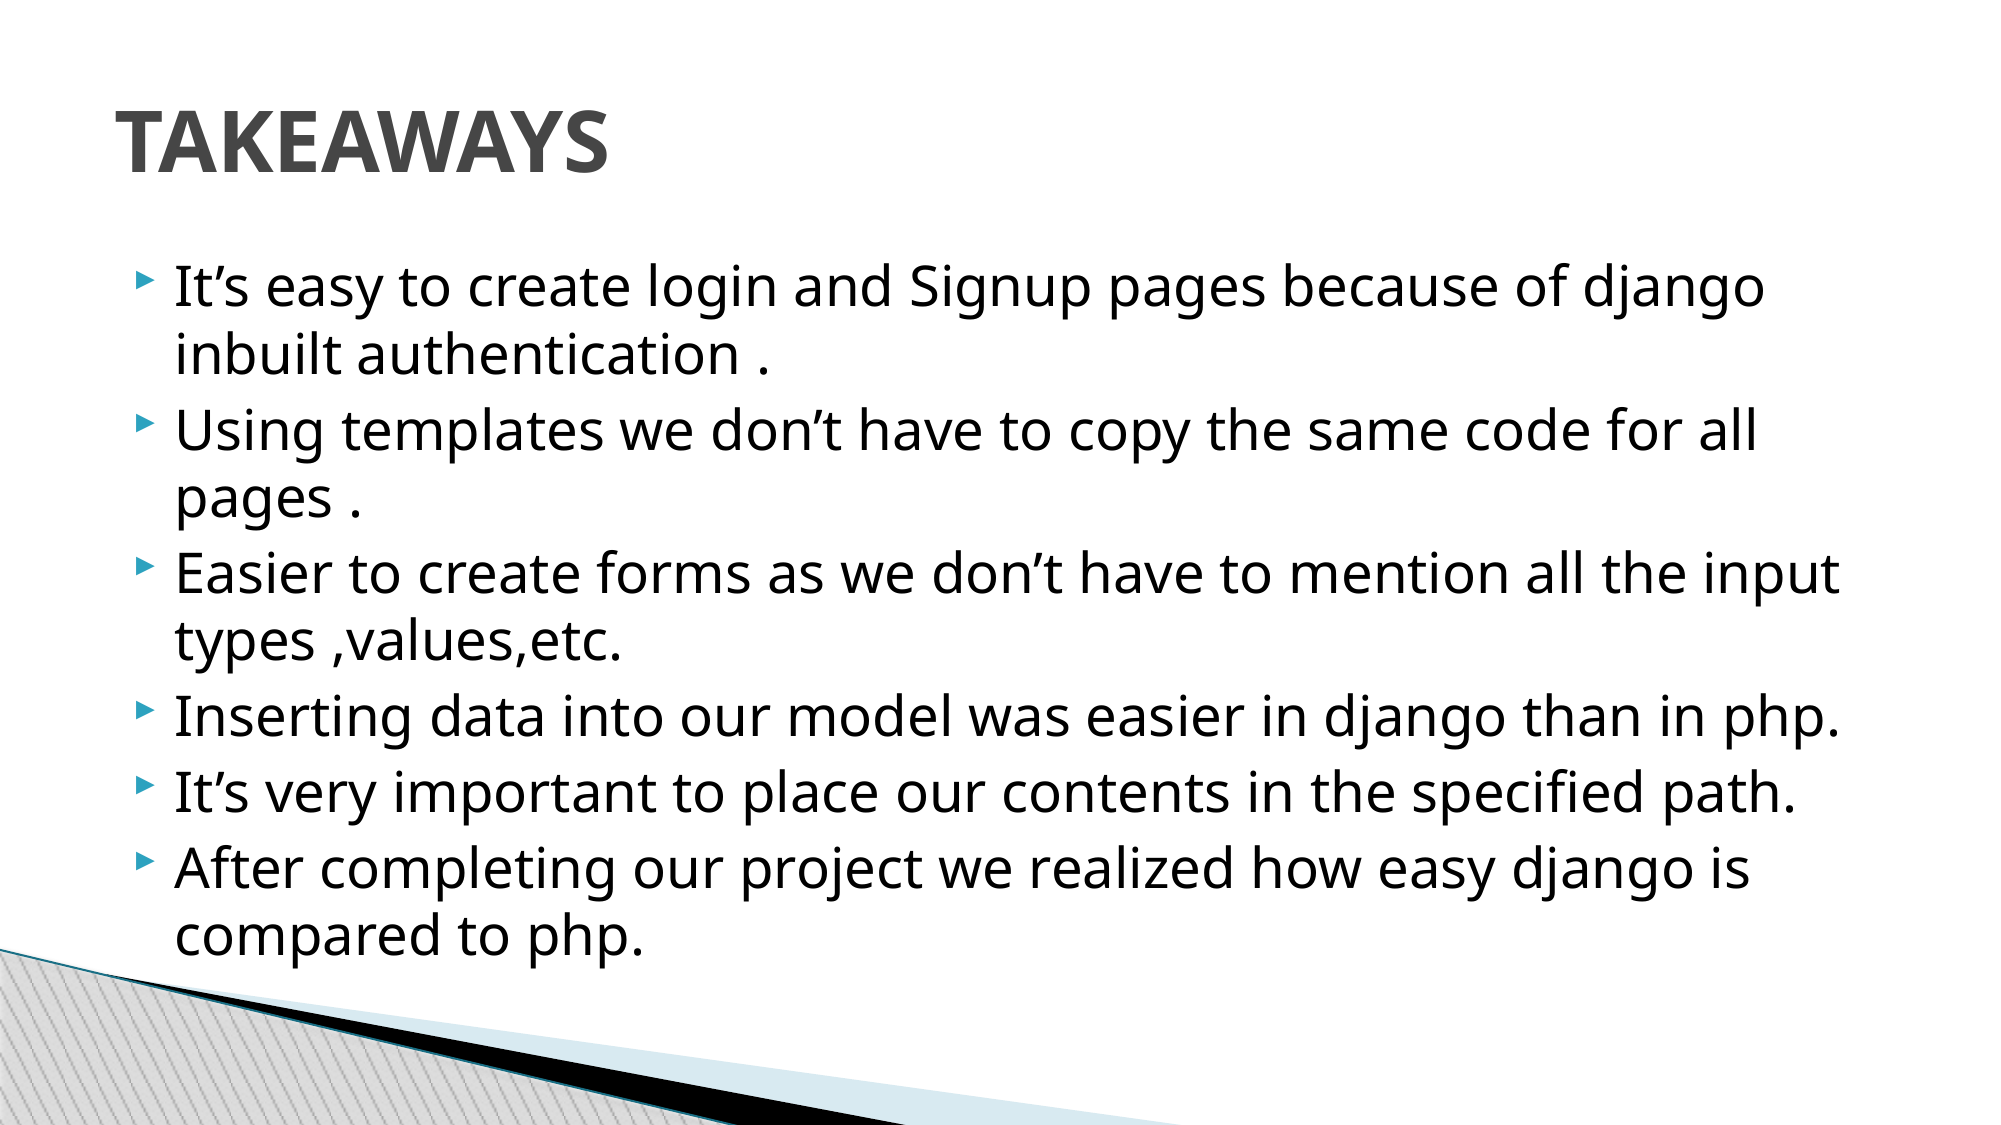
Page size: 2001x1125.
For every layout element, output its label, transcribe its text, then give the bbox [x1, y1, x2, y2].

text_box TAKEAWAYS [99, 45, 1900, 233]
text_box It’s easy to create login and Signup pages because of django inbuilt authentication . Using templates we don’t have to copy the same code for all pages . Easier to create forms as we don’t have to mention all the input types ,values,etc. Inserting data into our model was easier in django than in php. It’s very important to place our contents in the specified path. After completing our project we realized how easy django is compared to php. [99, 243, 1900, 986]
